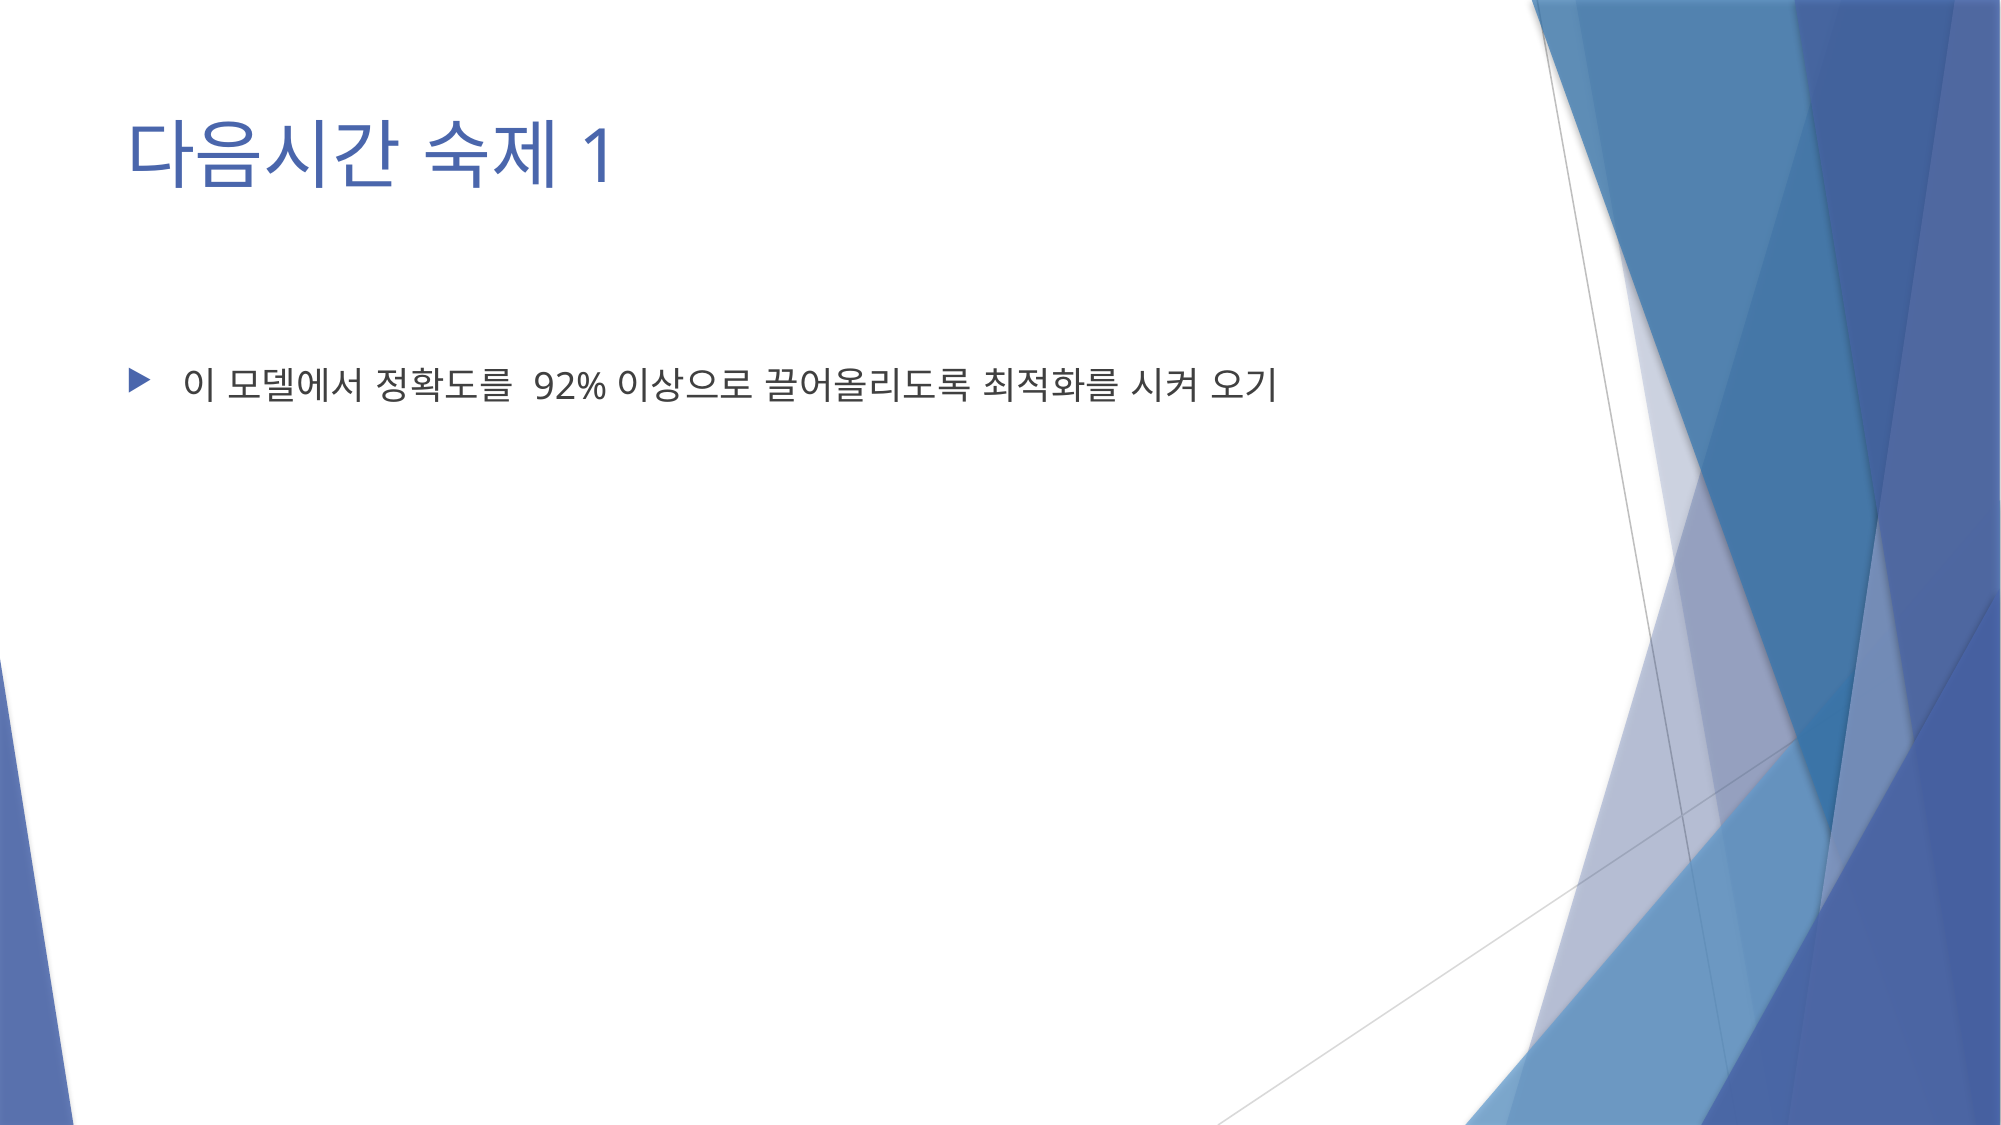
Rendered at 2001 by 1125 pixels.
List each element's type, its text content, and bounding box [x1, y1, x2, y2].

title 다음시간 숙제1 [111, 99, 1522, 317]
list 이 모델에서 정확도를 92%이상으로 끌어올리도록 최적화를 시켜 오기 [111, 354, 1522, 992]
